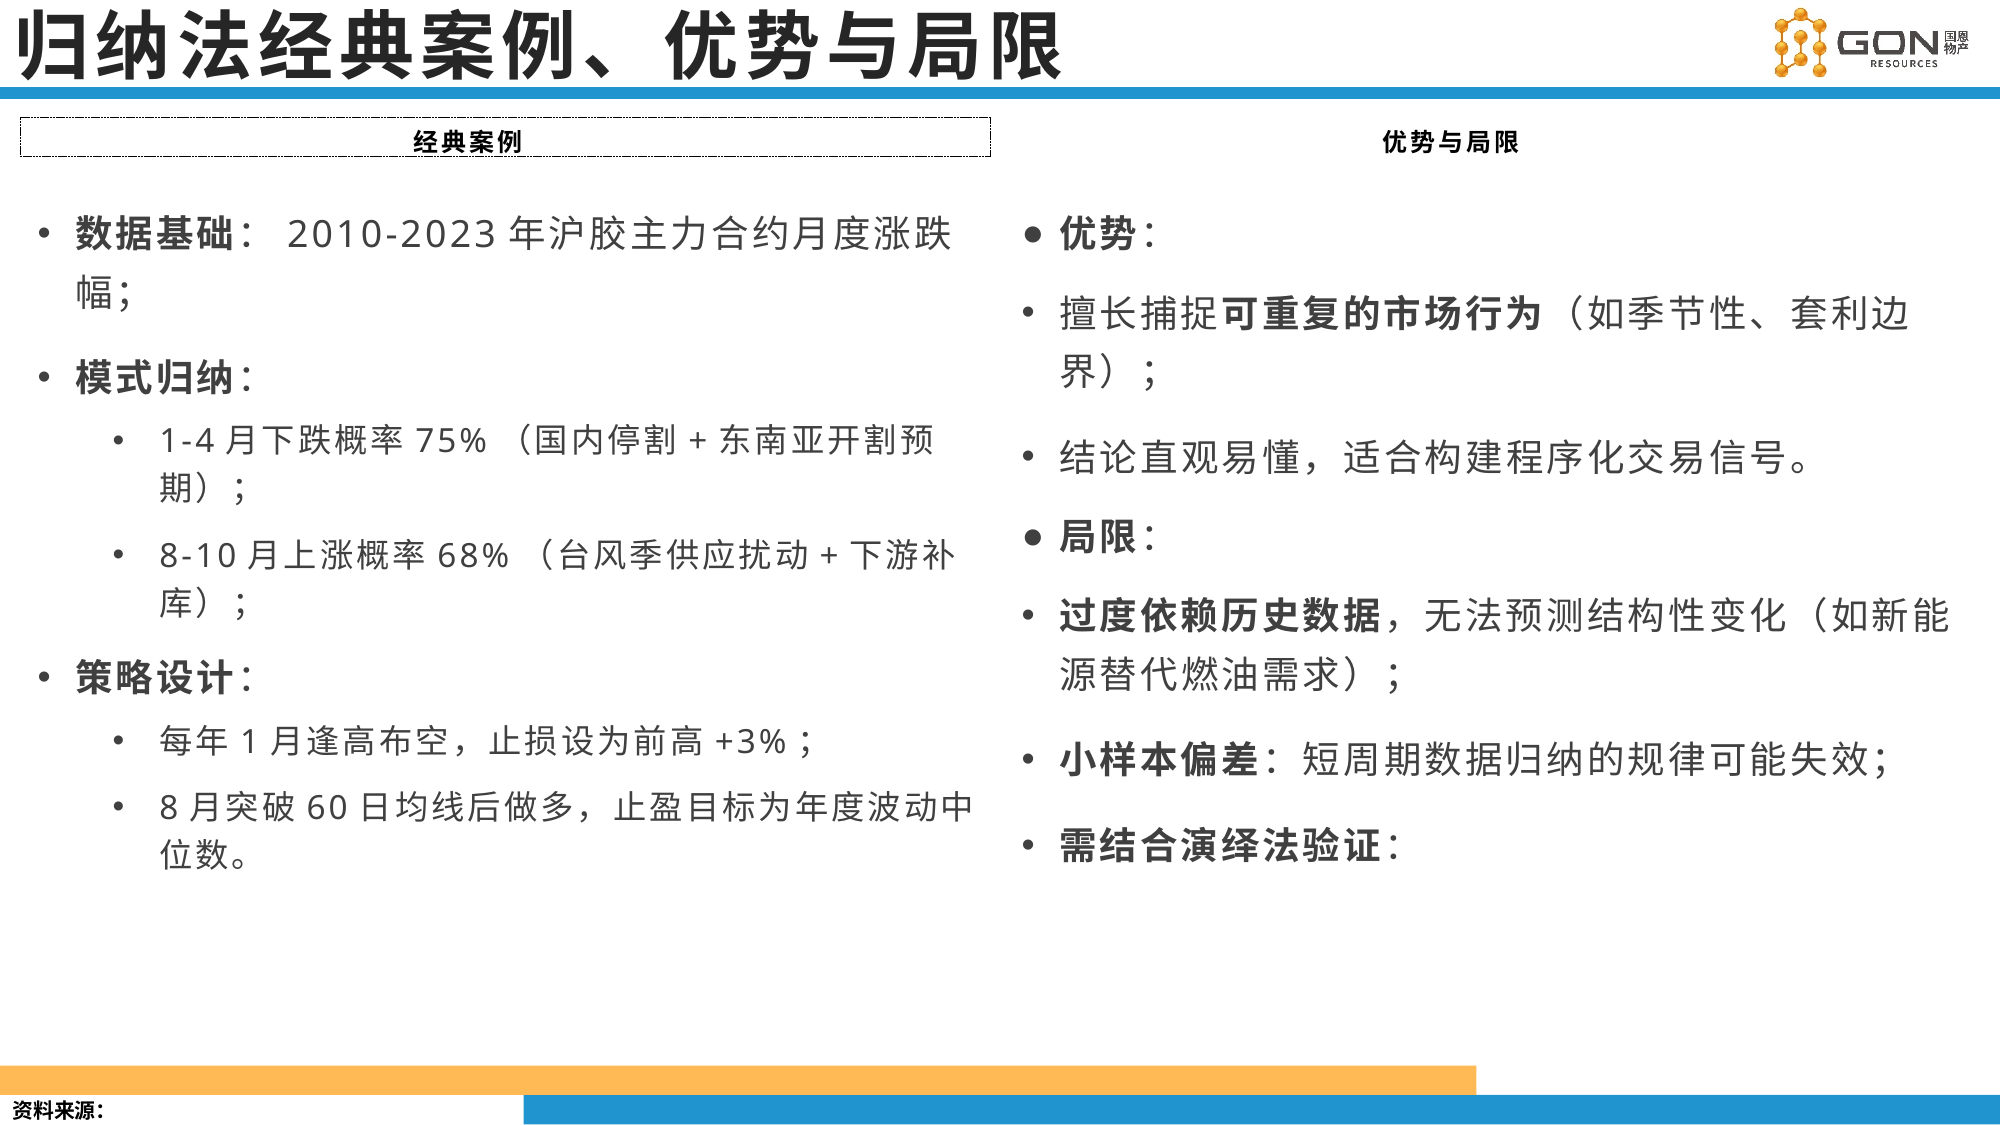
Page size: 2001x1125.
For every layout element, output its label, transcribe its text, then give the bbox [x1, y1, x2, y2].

title 归纳法经典案例、优势与局限 [0, 0, 1717, 88]
list 优势： 擅长捕捉可重复的市场行为（如季节性、套利边界）； 结论直观易懂，适合构建程序化交易信号。 局限： 过度依赖历史数据，无法预测结构性变化（如新能源替代燃油需求）； 小样本偏差：短周期数据归纳的规律可能失效； 需结合演绎法验证： [1006, 189, 1978, 1036]
list 经典案例 [20, 117, 991, 157]
list 优势与局限 [1003, 117, 1974, 157]
list 数据基础：2010-2023年沪胶主力合约月度涨跌幅； 模式归纳： 1-4月下跌概率75%（国内停割+东南亚开割预期）； 8-10月上涨概率68%（台风季供应扰动+下游补库）； 策略设计： 每年1月逢高布空，止损设为前高+3%； 8月突破60日均线后做多，止盈目标为年度波动中位数。 [22, 189, 994, 1036]
picture [1762, 0, 1978, 86]
